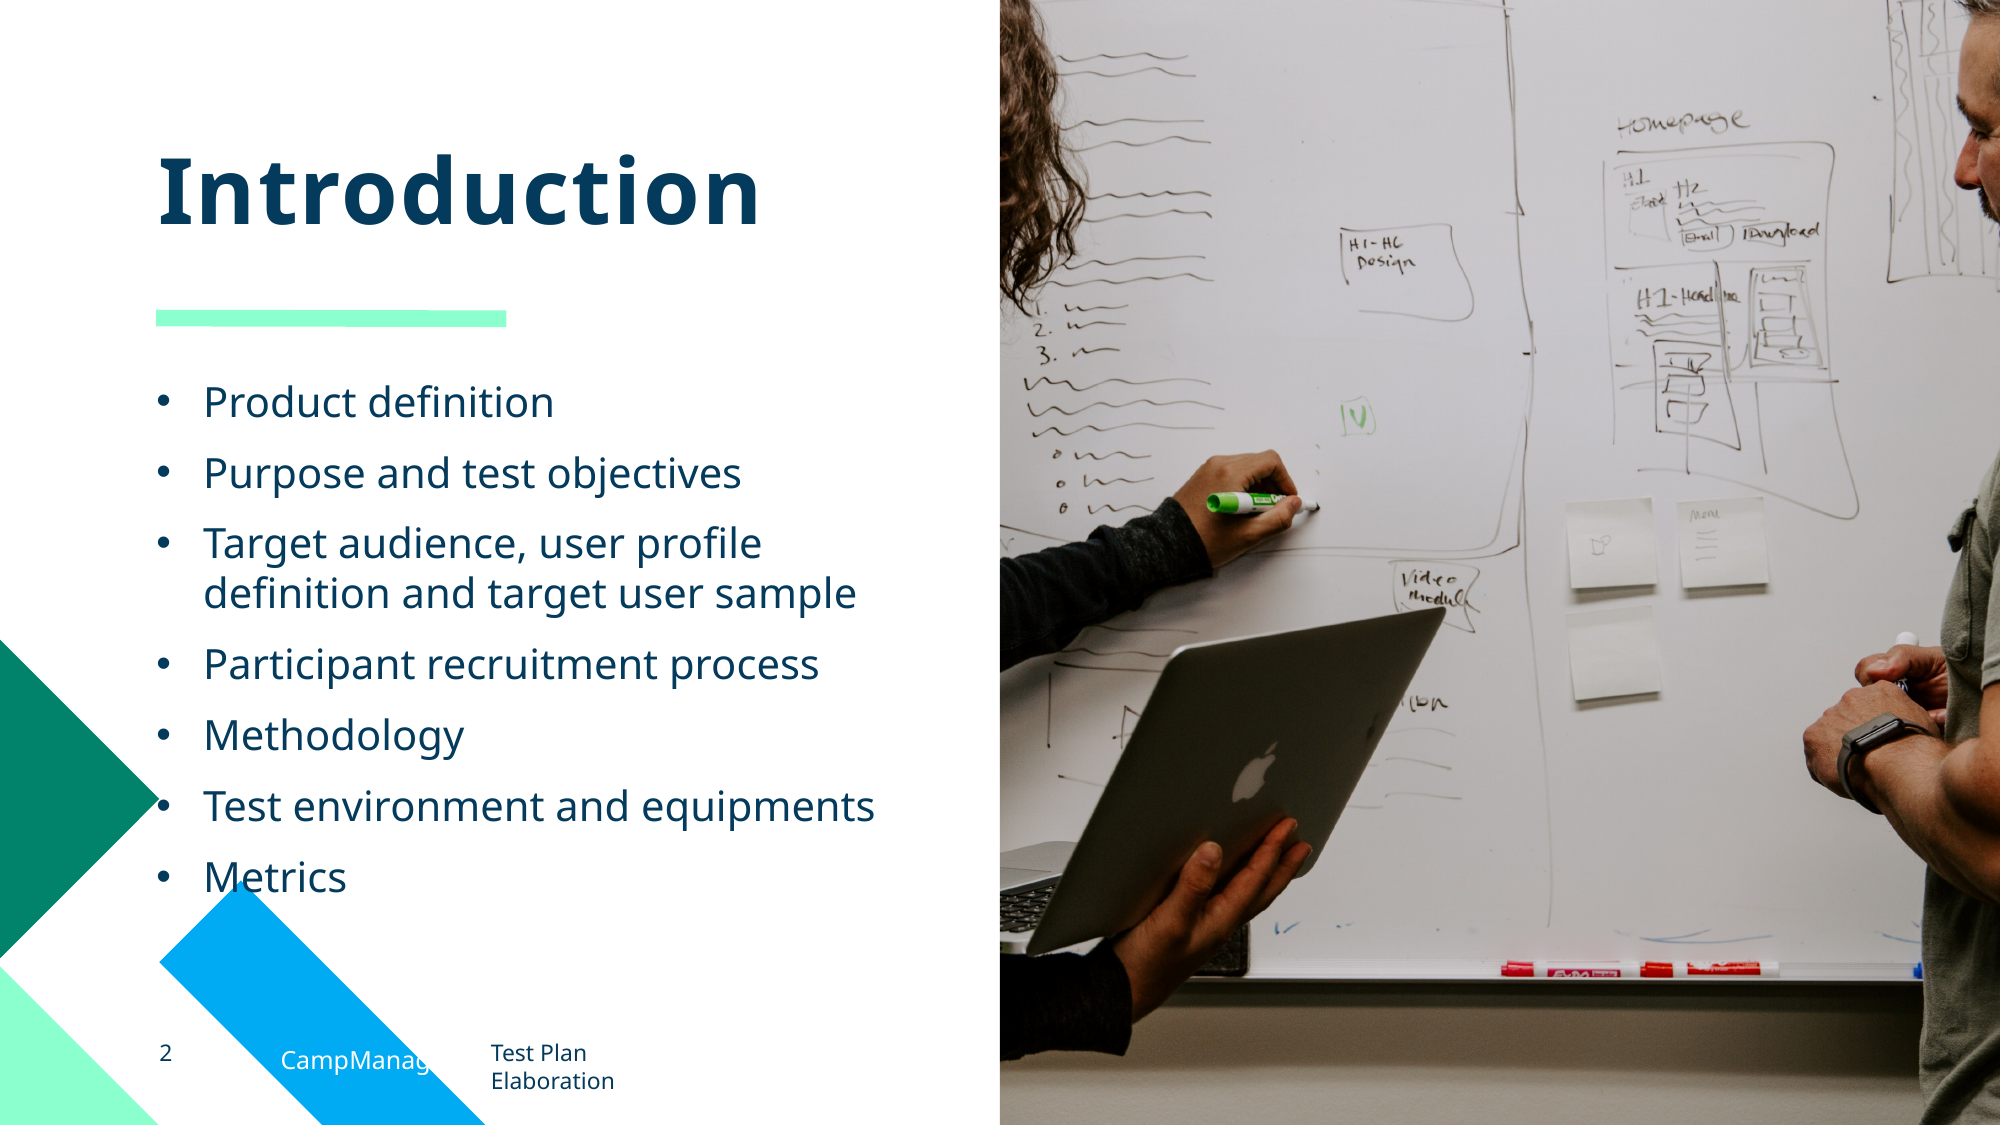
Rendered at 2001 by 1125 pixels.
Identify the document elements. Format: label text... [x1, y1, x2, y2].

footer CampManager [245, 1038, 491, 1080]
picture [245, 884, 252, 891]
title Introduction [158, 144, 969, 245]
list Product definition Purpose and test objectives Target audience, user profile definition and target user sample Participant recruitment process Methodology Test environment and equipments Metrics [156, 375, 907, 835]
slide_number 2 [159, 1038, 245, 1080]
picture [999, 0, 2000, 1125]
slide_number Test Plan Elaboration [491, 1038, 707, 1080]
